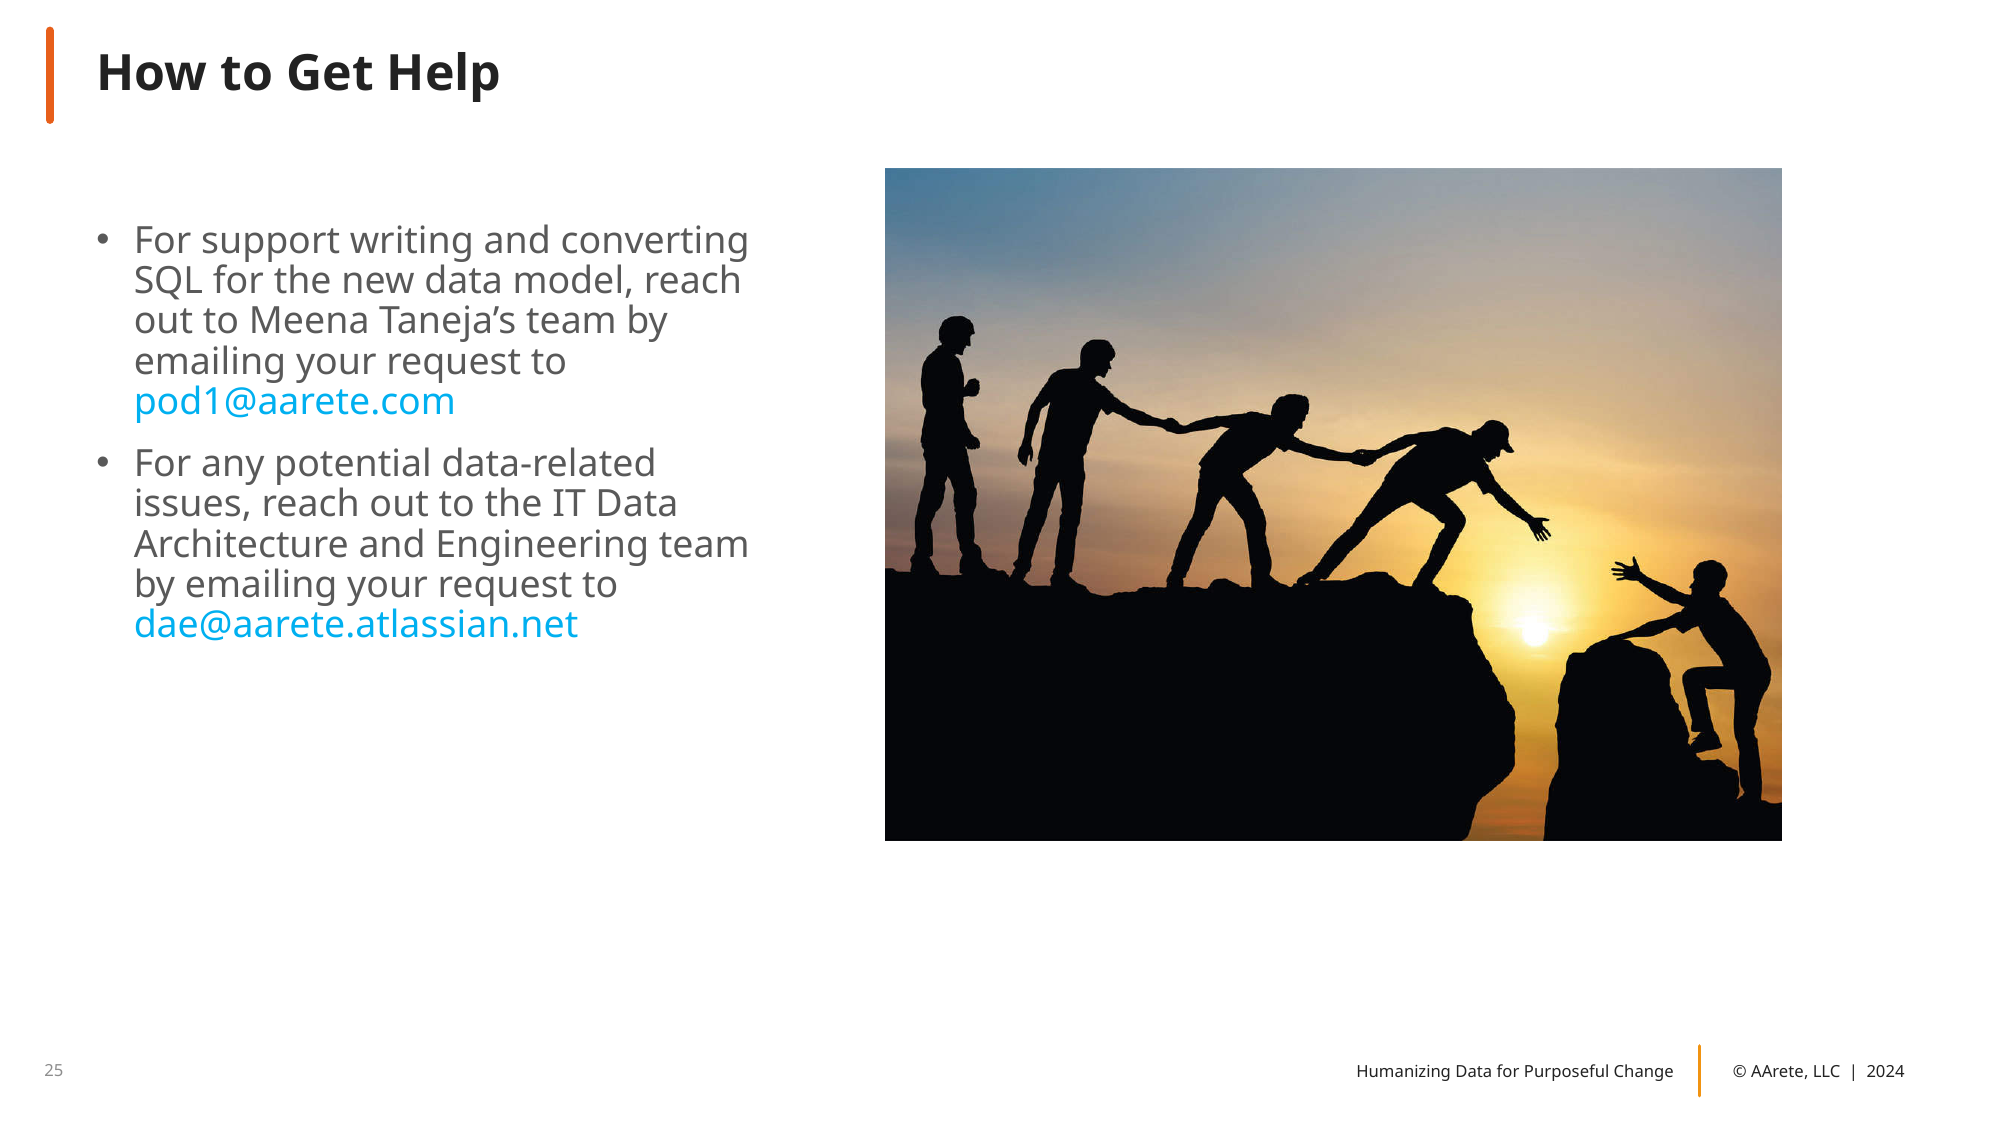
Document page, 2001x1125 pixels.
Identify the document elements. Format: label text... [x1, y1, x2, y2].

picture [885, 168, 1782, 841]
text_box For support writing and converting SQL for the new data model, reach out to Meena Taneja’s team by emailing your request to pod1@aarete.com For any potential data-related issues, reach out to the IT Data Architecture and Engineering team by emailing your request to dae@aarete.atlassian.net [81, 147, 769, 912]
title How to Get Help [81, 39, 1919, 115]
